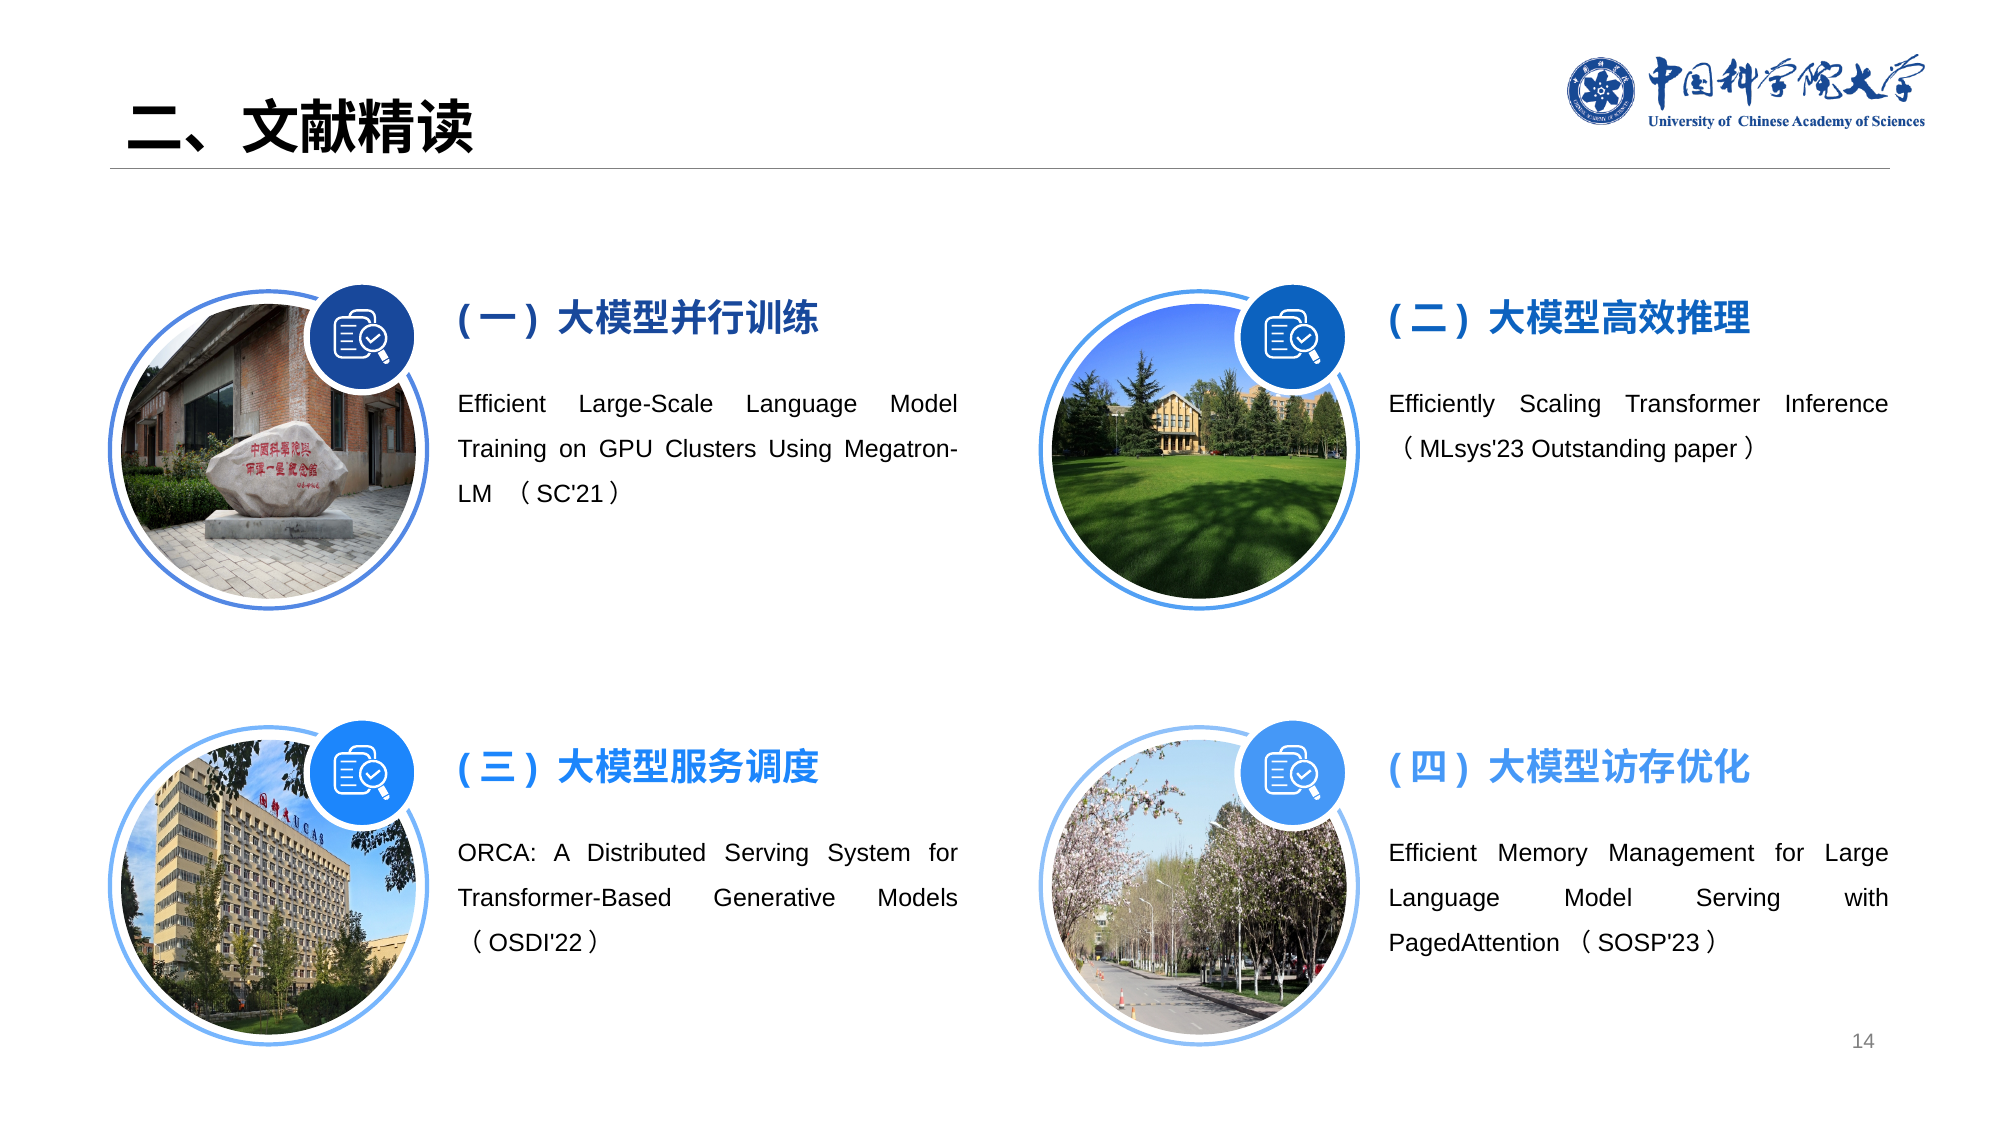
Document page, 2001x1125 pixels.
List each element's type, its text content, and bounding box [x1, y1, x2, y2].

picture [1890, 54, 1925, 129]
title 二、文献精读 [109, 0, 1890, 169]
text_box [109, 268, 1905, 1058]
